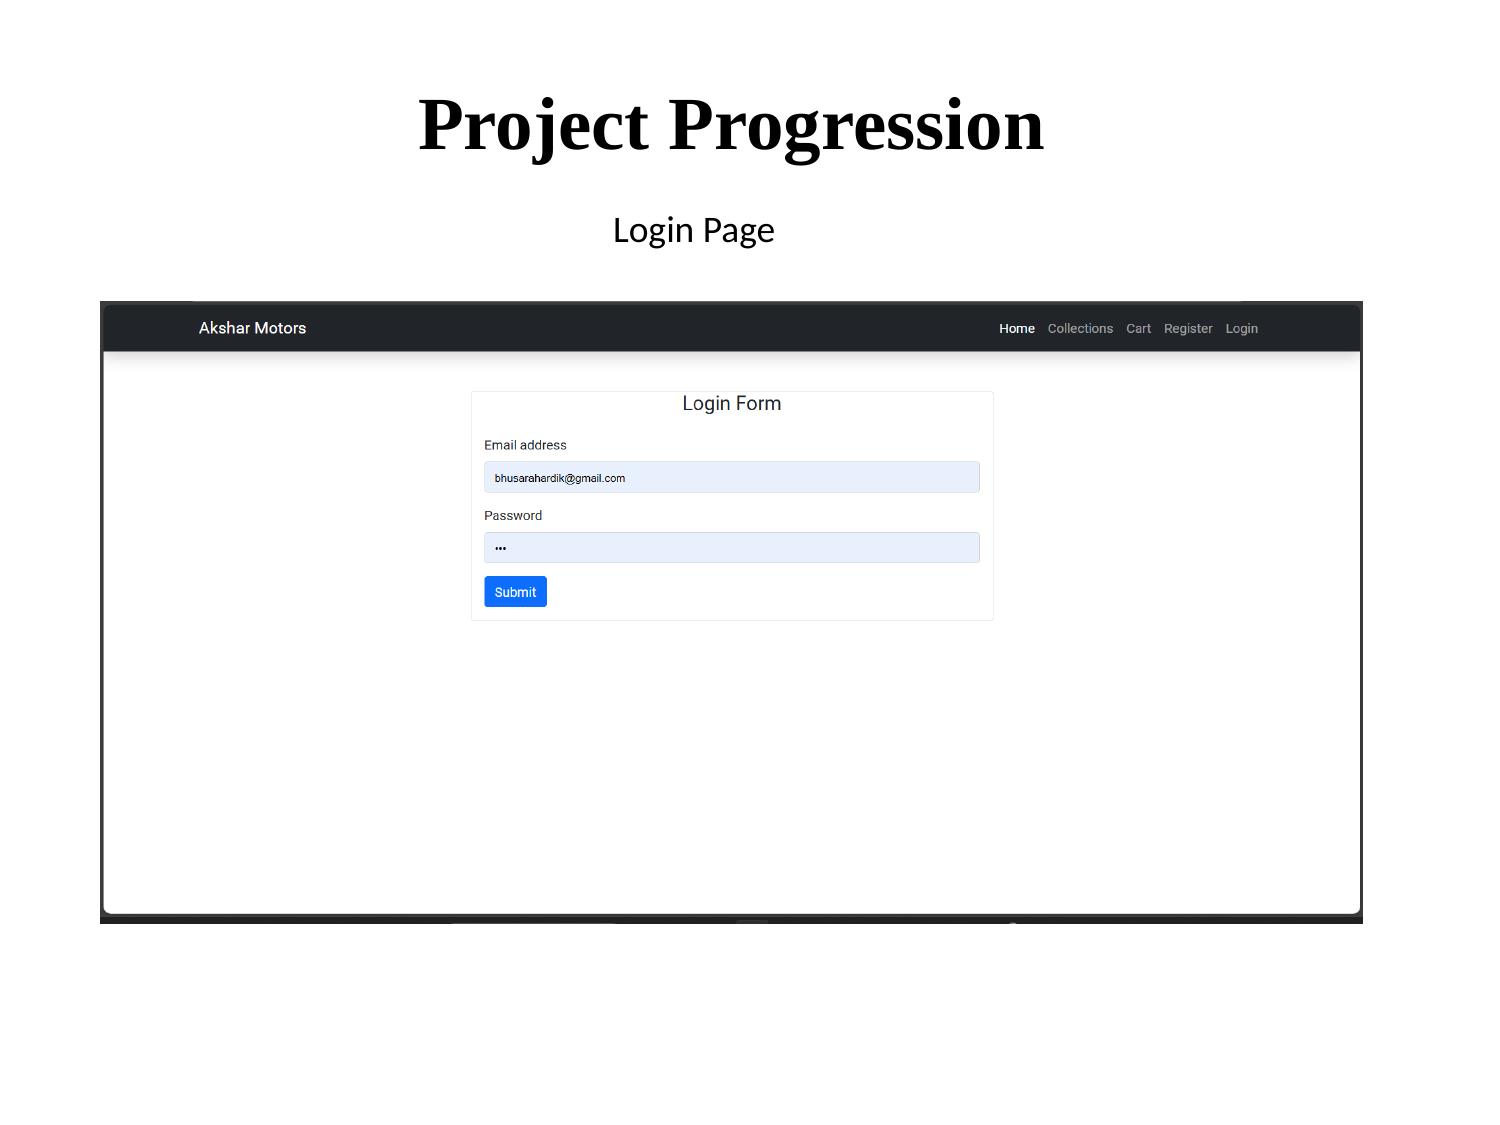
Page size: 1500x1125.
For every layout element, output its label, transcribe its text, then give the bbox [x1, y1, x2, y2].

text_box Project Progression [48, 67, 1416, 172]
text_box Login Page [598, 197, 902, 258]
picture [99, 301, 1364, 924]
